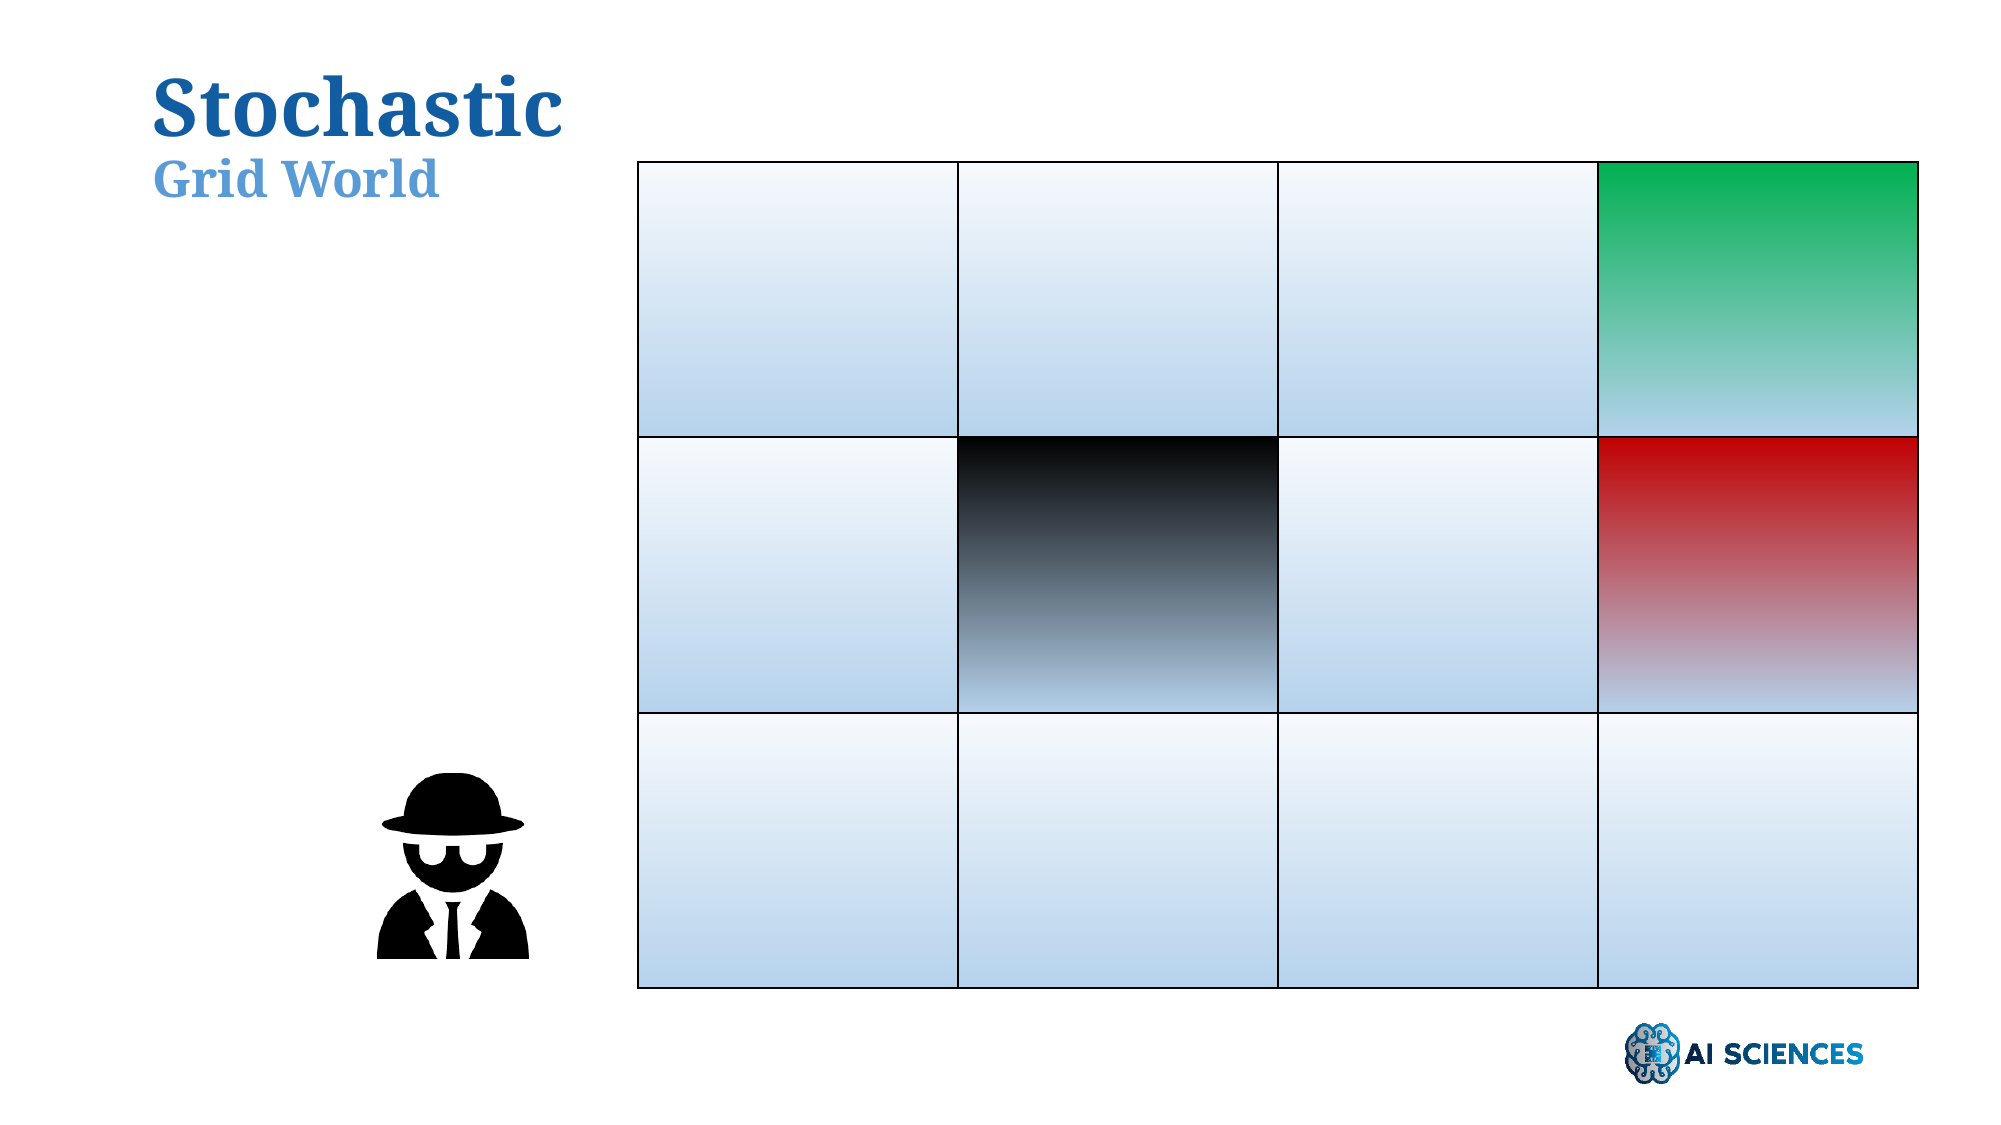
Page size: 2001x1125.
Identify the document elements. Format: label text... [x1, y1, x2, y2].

title Stochastic Grid World [137, 59, 1863, 278]
picture [1625, 1023, 1863, 1084]
table_cell [1599, 714, 1917, 987]
table_cell [639, 714, 957, 987]
table_header [639, 163, 957, 436]
table_cell [639, 438, 957, 712]
table_cell [959, 438, 1277, 712]
table_header [1599, 163, 1917, 436]
table_cell [1599, 438, 1917, 712]
picture [1854, 1048, 1863, 1053]
picture [1669, 1060, 1676, 1070]
table_header [1279, 163, 1597, 436]
picture [360, 773, 545, 959]
table_cell [1279, 714, 1597, 987]
table_cell [959, 714, 1277, 987]
picture [1657, 1027, 1667, 1038]
table_cell [1279, 438, 1597, 712]
table_header [959, 163, 1277, 436]
